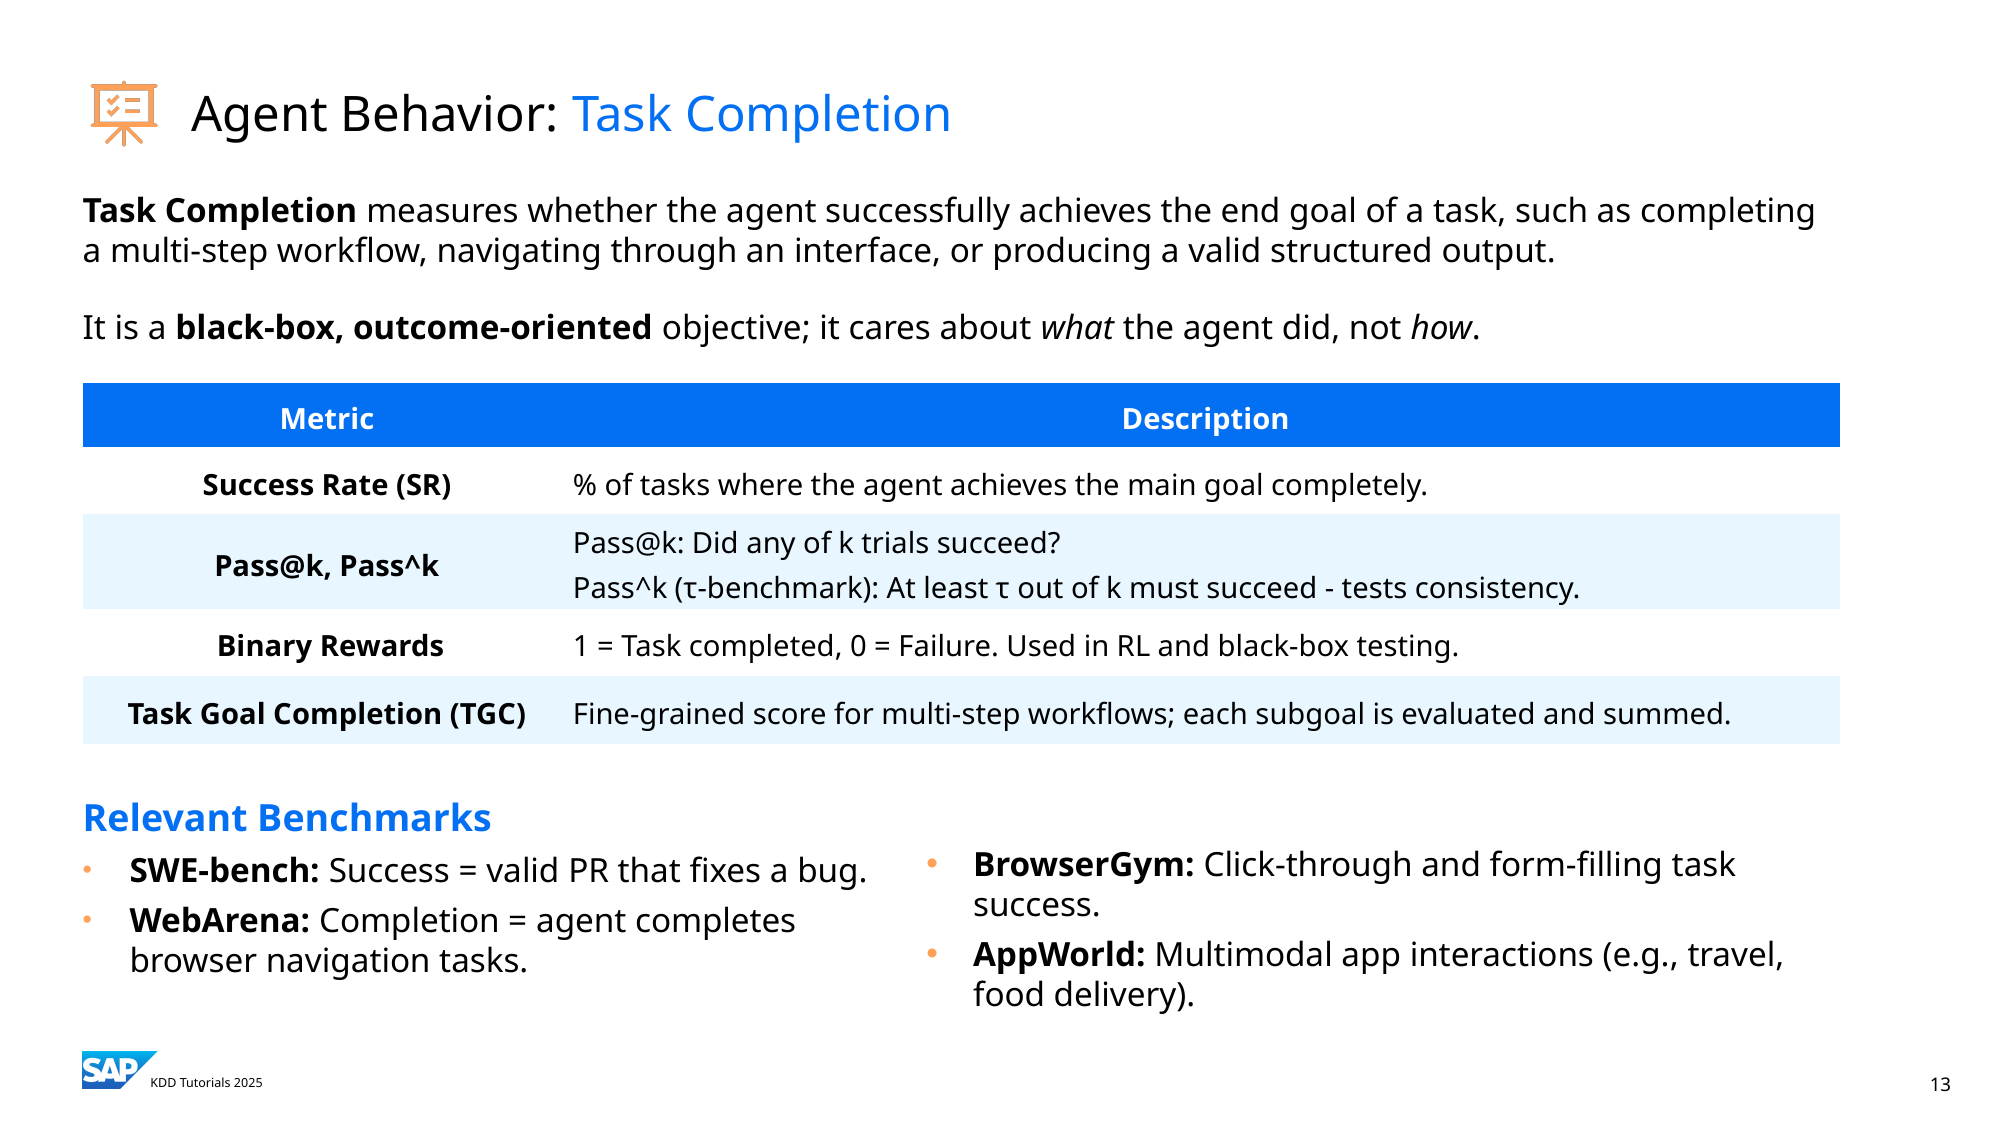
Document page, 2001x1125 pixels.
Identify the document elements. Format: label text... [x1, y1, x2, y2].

title Agent Behavior: Task Completion [191, 82, 2000, 144]
table_cell Fine-grained score for multi-step workflows; each subgoal is evaluated and summed. [571, 676, 1840, 744]
picture [82, 1053, 158, 1089]
table_cell Pass@k, Pass^k [83, 514, 571, 609]
table_cell Success Rate (SR) [83, 447, 571, 514]
list Task Completion measures whether the agent successfully achieves the end goal of a task, such as completing a multi-step workflow, navigating through an interface, or producing a valid structured output. It is a black-box, outcome-oriented objective; it cares about what the agent did, not how. Relevant Benchmarks SWE-bench: Success = valid PR that fixes a bug. WebArena: Completion = agent completes browser navigation tasks. [82, 189, 1841, 975]
table_header Description [571, 383, 1840, 447]
table_cell Binary Rewards [83, 609, 571, 676]
table_header Metric [83, 383, 571, 447]
text_box BrowserGym: Click-through and form-filling task success. AppWorld: Multimodal app interactions (e.g., travel, food delivery). ​ [926, 842, 1824, 1013]
table_cell Pass@k: Did any of k trials succeed? Pass^k (τ-benchmark): At least τ out of k must succeed - tests consistency. [571, 514, 1840, 609]
table_cell % of tasks where the agent achieves the main goal completely. [571, 447, 1840, 514]
picture [82, 71, 167, 155]
table_cell Task Goal Completion (TGC) [83, 676, 571, 744]
table_cell 1 = Task completed, 0 = Failure. Used in RL and black-box testing. [571, 609, 1840, 676]
